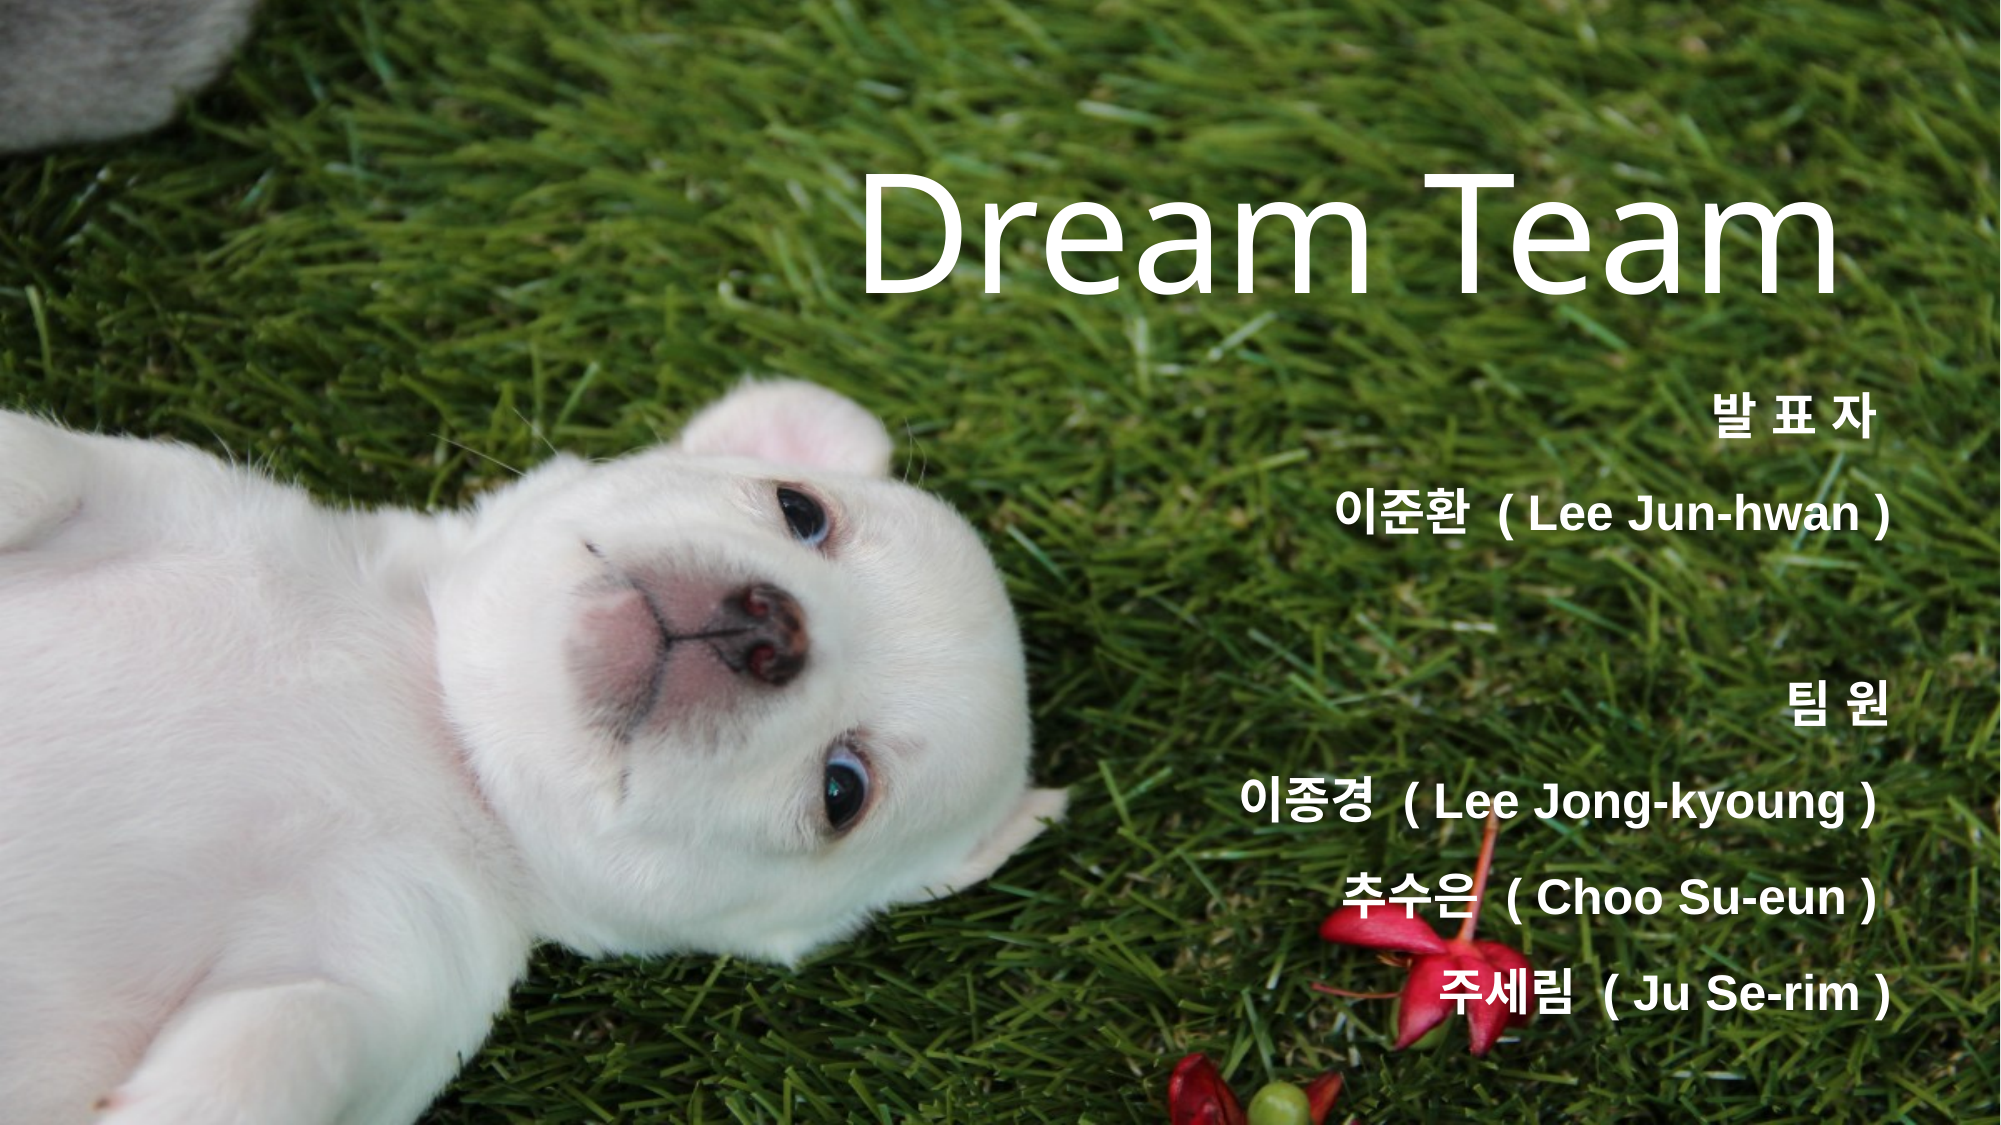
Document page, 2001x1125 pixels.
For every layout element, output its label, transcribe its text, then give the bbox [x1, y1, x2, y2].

picture [0, 0, 2001, 1125]
text_box 발 표 자 이준환 ( Lee Jun-hwan ) 팀 원 이종경 ( Lee Jong-kyoung ) 추수은 ( Choo Su-eun ) 주세림 ( Ju Se-rim ) [881, 341, 1907, 1058]
text_box Dream Team [835, 0, 1864, 655]
